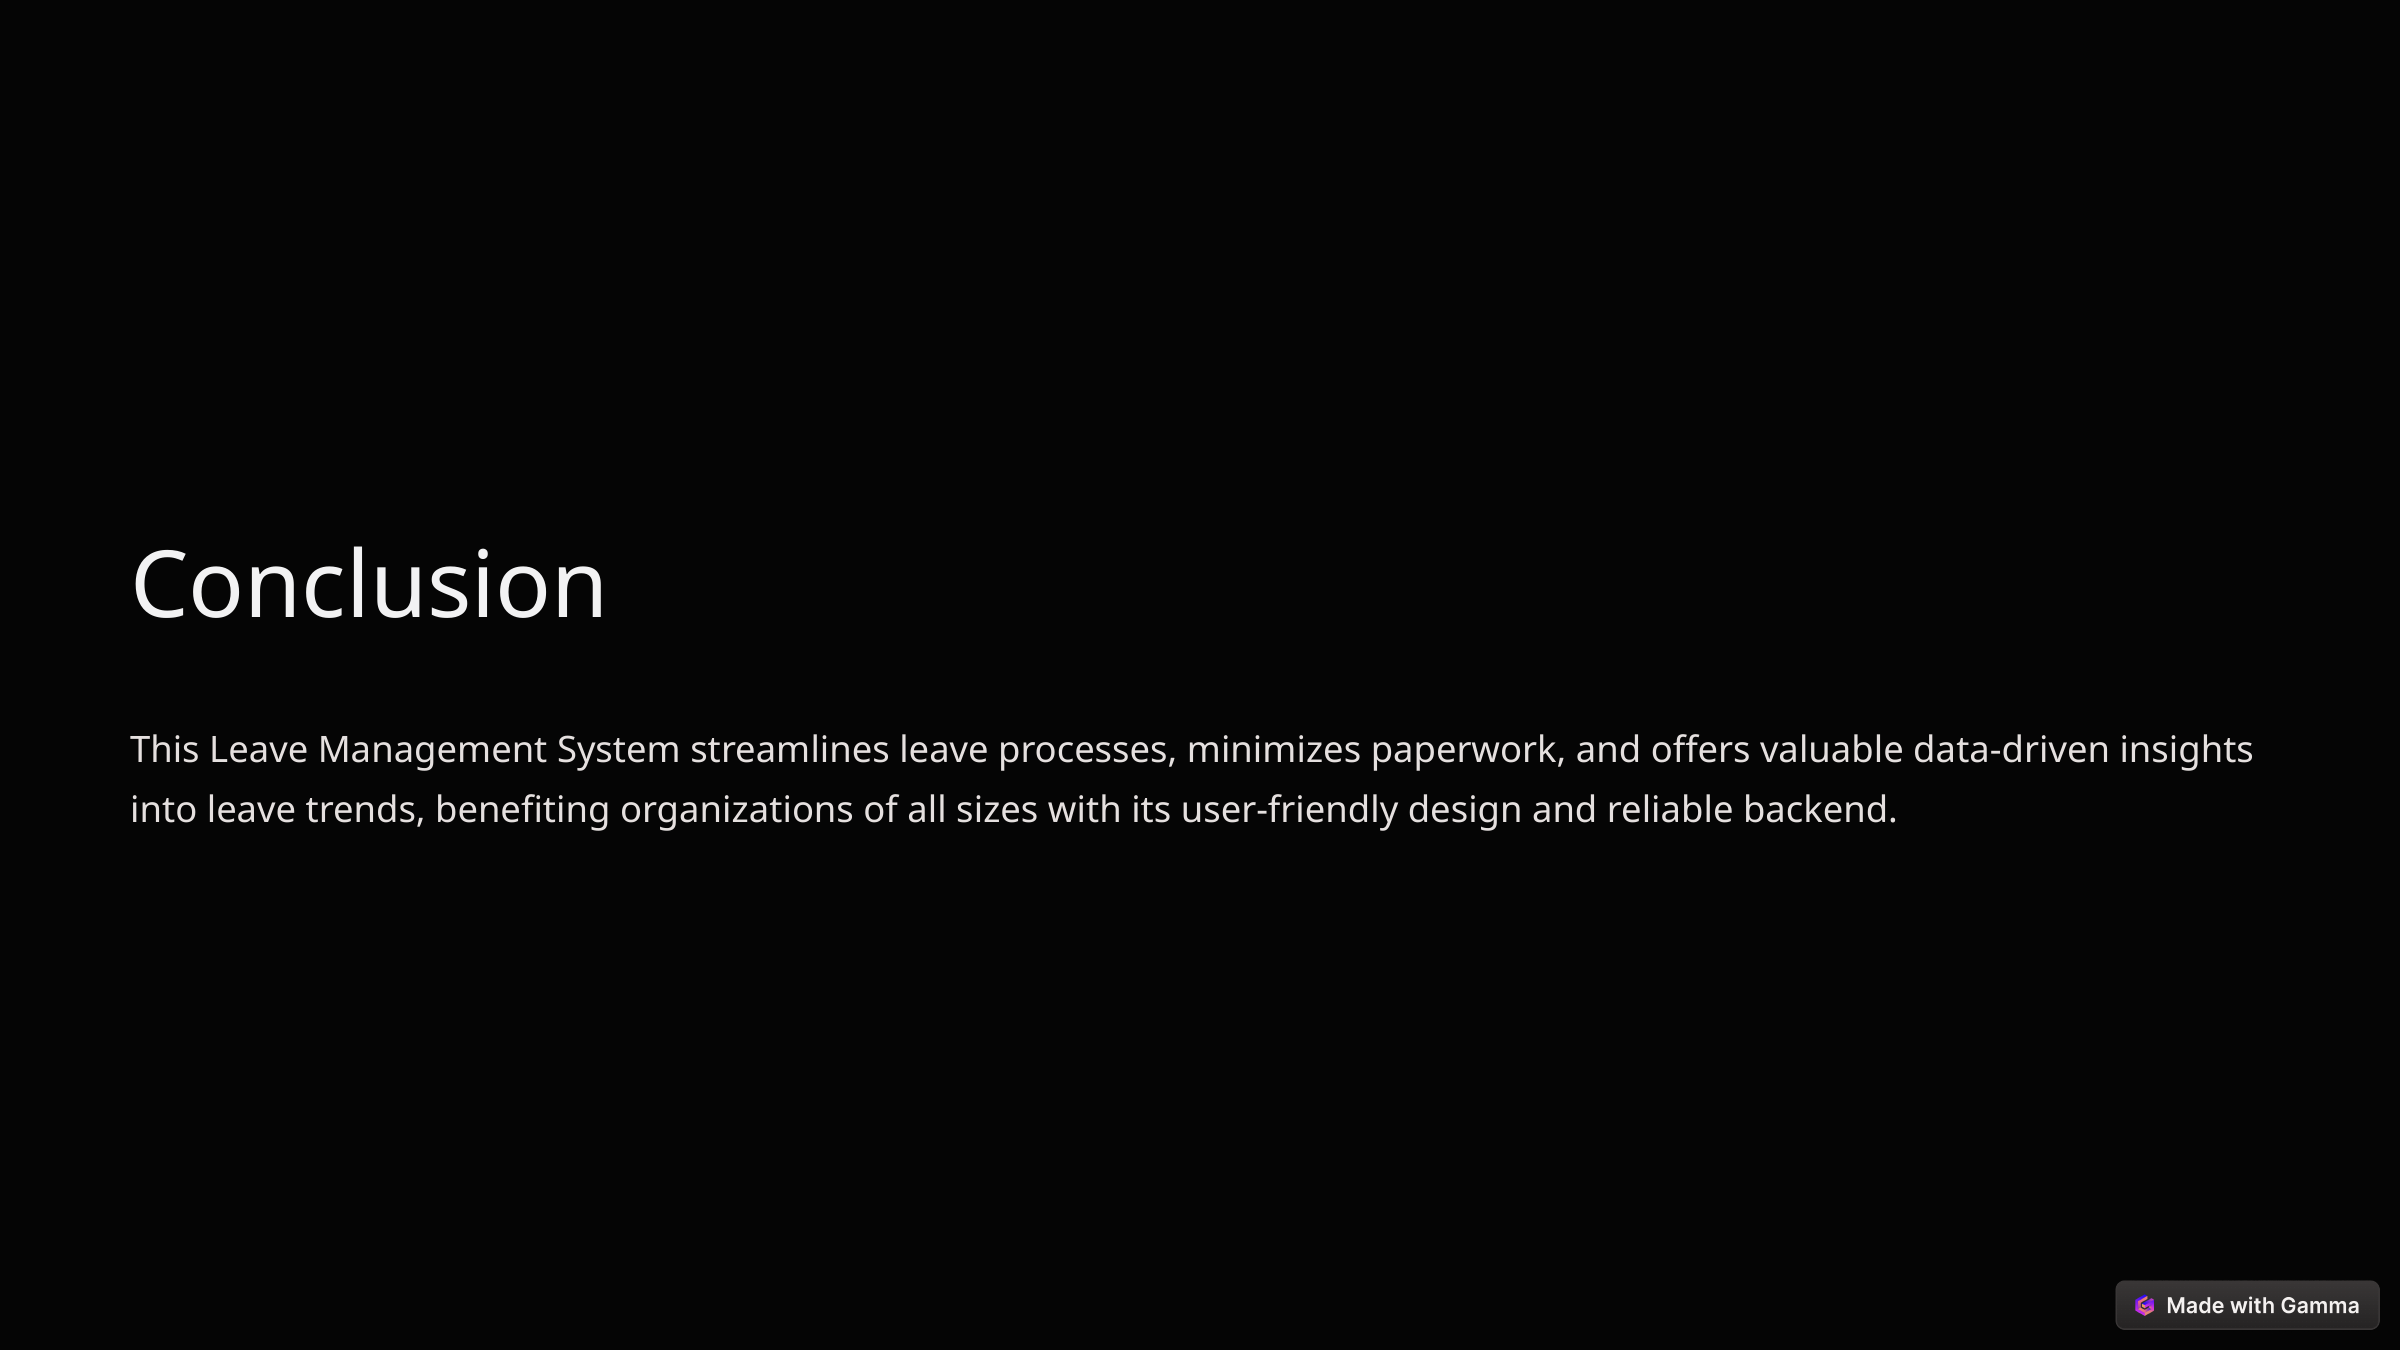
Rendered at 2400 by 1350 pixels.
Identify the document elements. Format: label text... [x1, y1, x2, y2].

picture [2106, 1271, 2389, 1339]
text_box This Leave Management System streamlines leave processes, minimizes paperwork, and offers valuable data-driven insights into leave trends, benefiting organizations of all sizes with its user-friendly design and reliable backend. [130, 710, 2270, 830]
text_box Conclusion [130, 520, 1061, 637]
